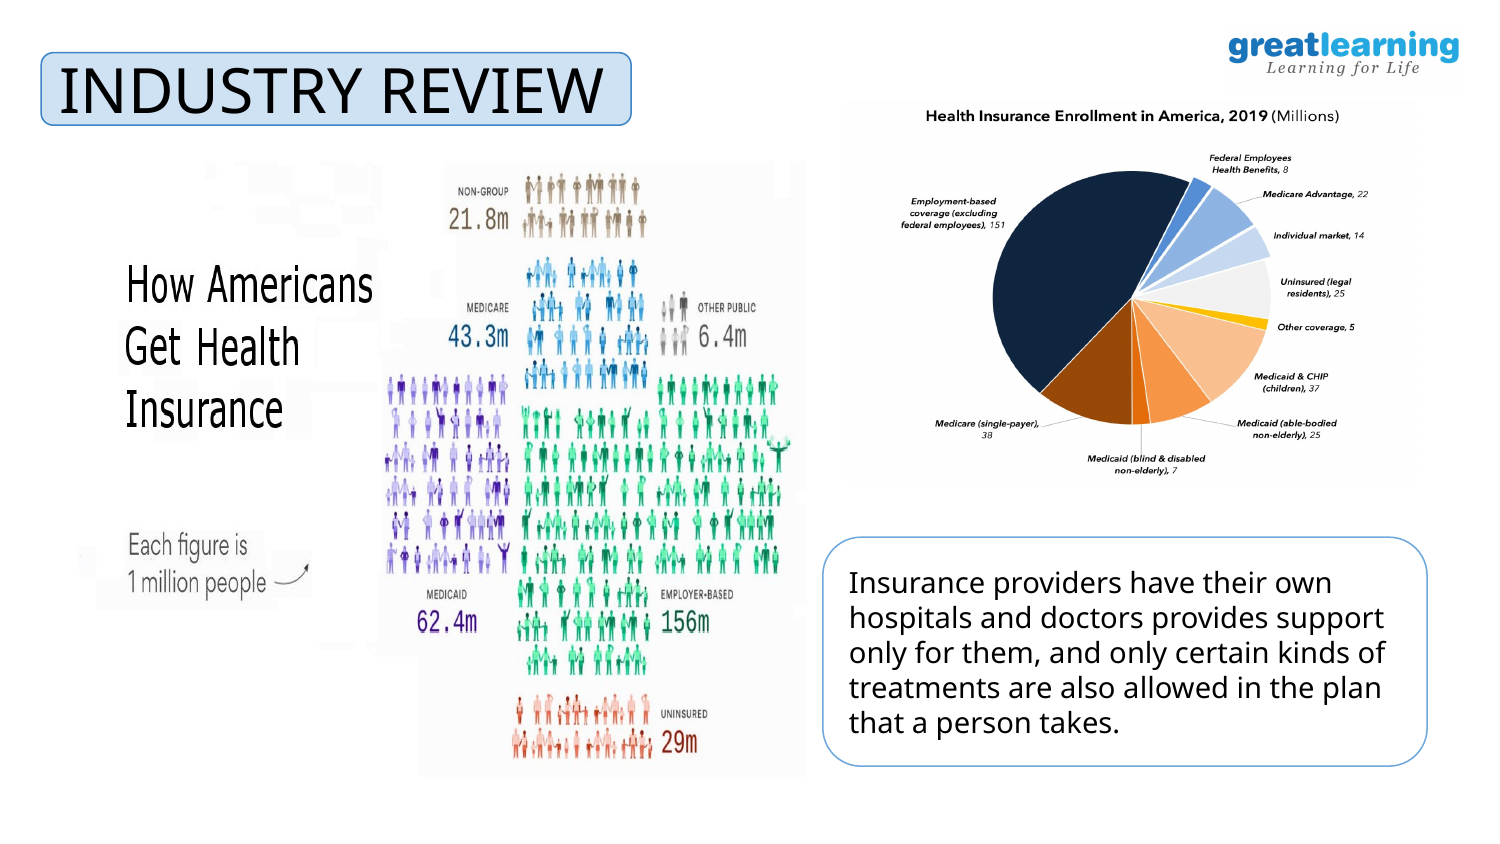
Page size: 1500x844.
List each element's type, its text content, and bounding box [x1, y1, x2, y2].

picture [845, 101, 1419, 483]
picture [75, 161, 807, 777]
text_box INDUSTRY REVIEW [41, 52, 632, 126]
text_box Insurance providers have their own hospitals and doctors provides support only for them, and only certain kinds of treatments are also allowed in the plan that a person takes. [822, 537, 1428, 767]
picture [1223, 26, 1462, 91]
